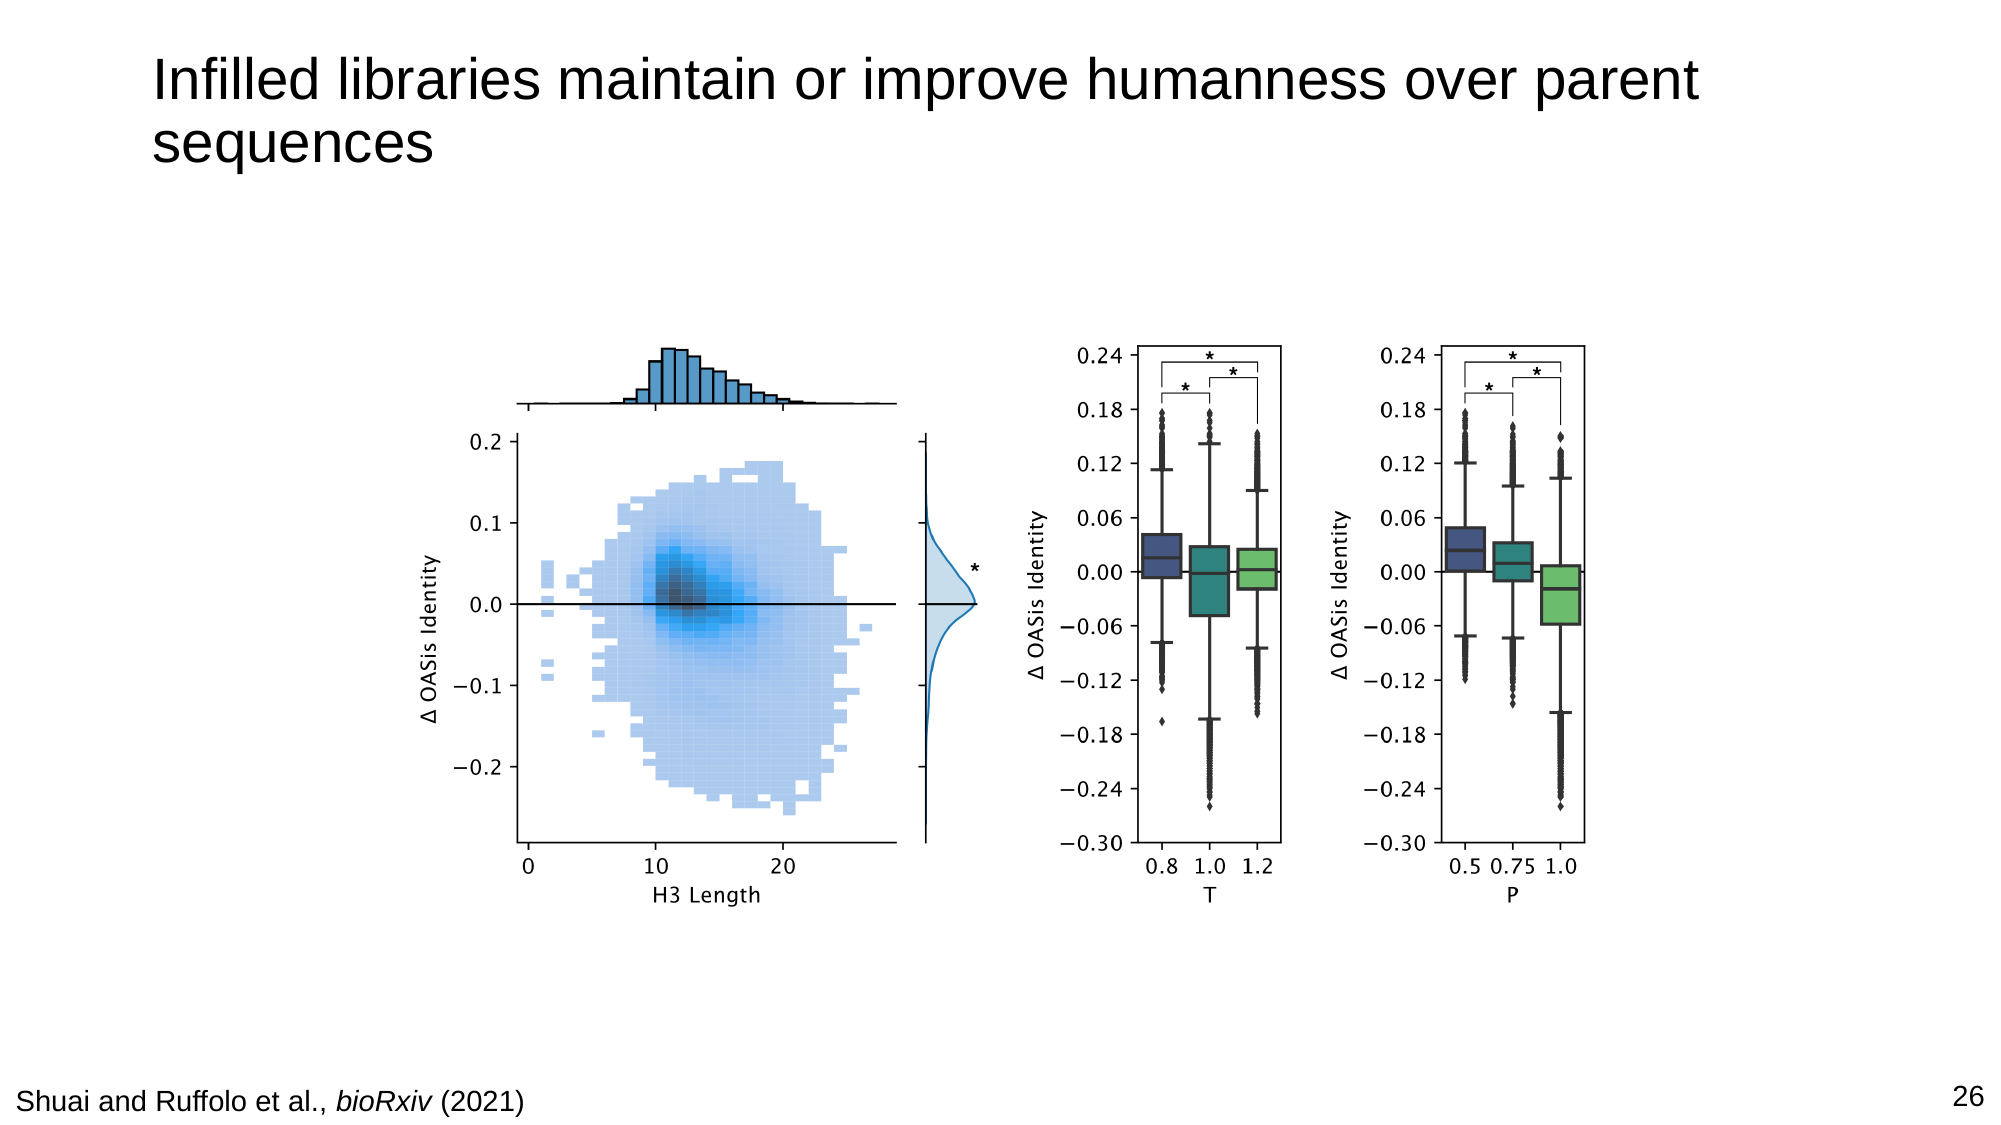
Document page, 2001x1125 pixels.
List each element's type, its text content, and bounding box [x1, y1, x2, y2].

picture [393, 323, 1607, 931]
text_box Shuai and Ruffolo et al., bioRxiv (2021) [0, 1074, 540, 1125]
title Infilled libraries maintain or improve humanness over parent sequences [137, 3, 1863, 221]
slide_number 26 [1550, 1065, 2000, 1125]
